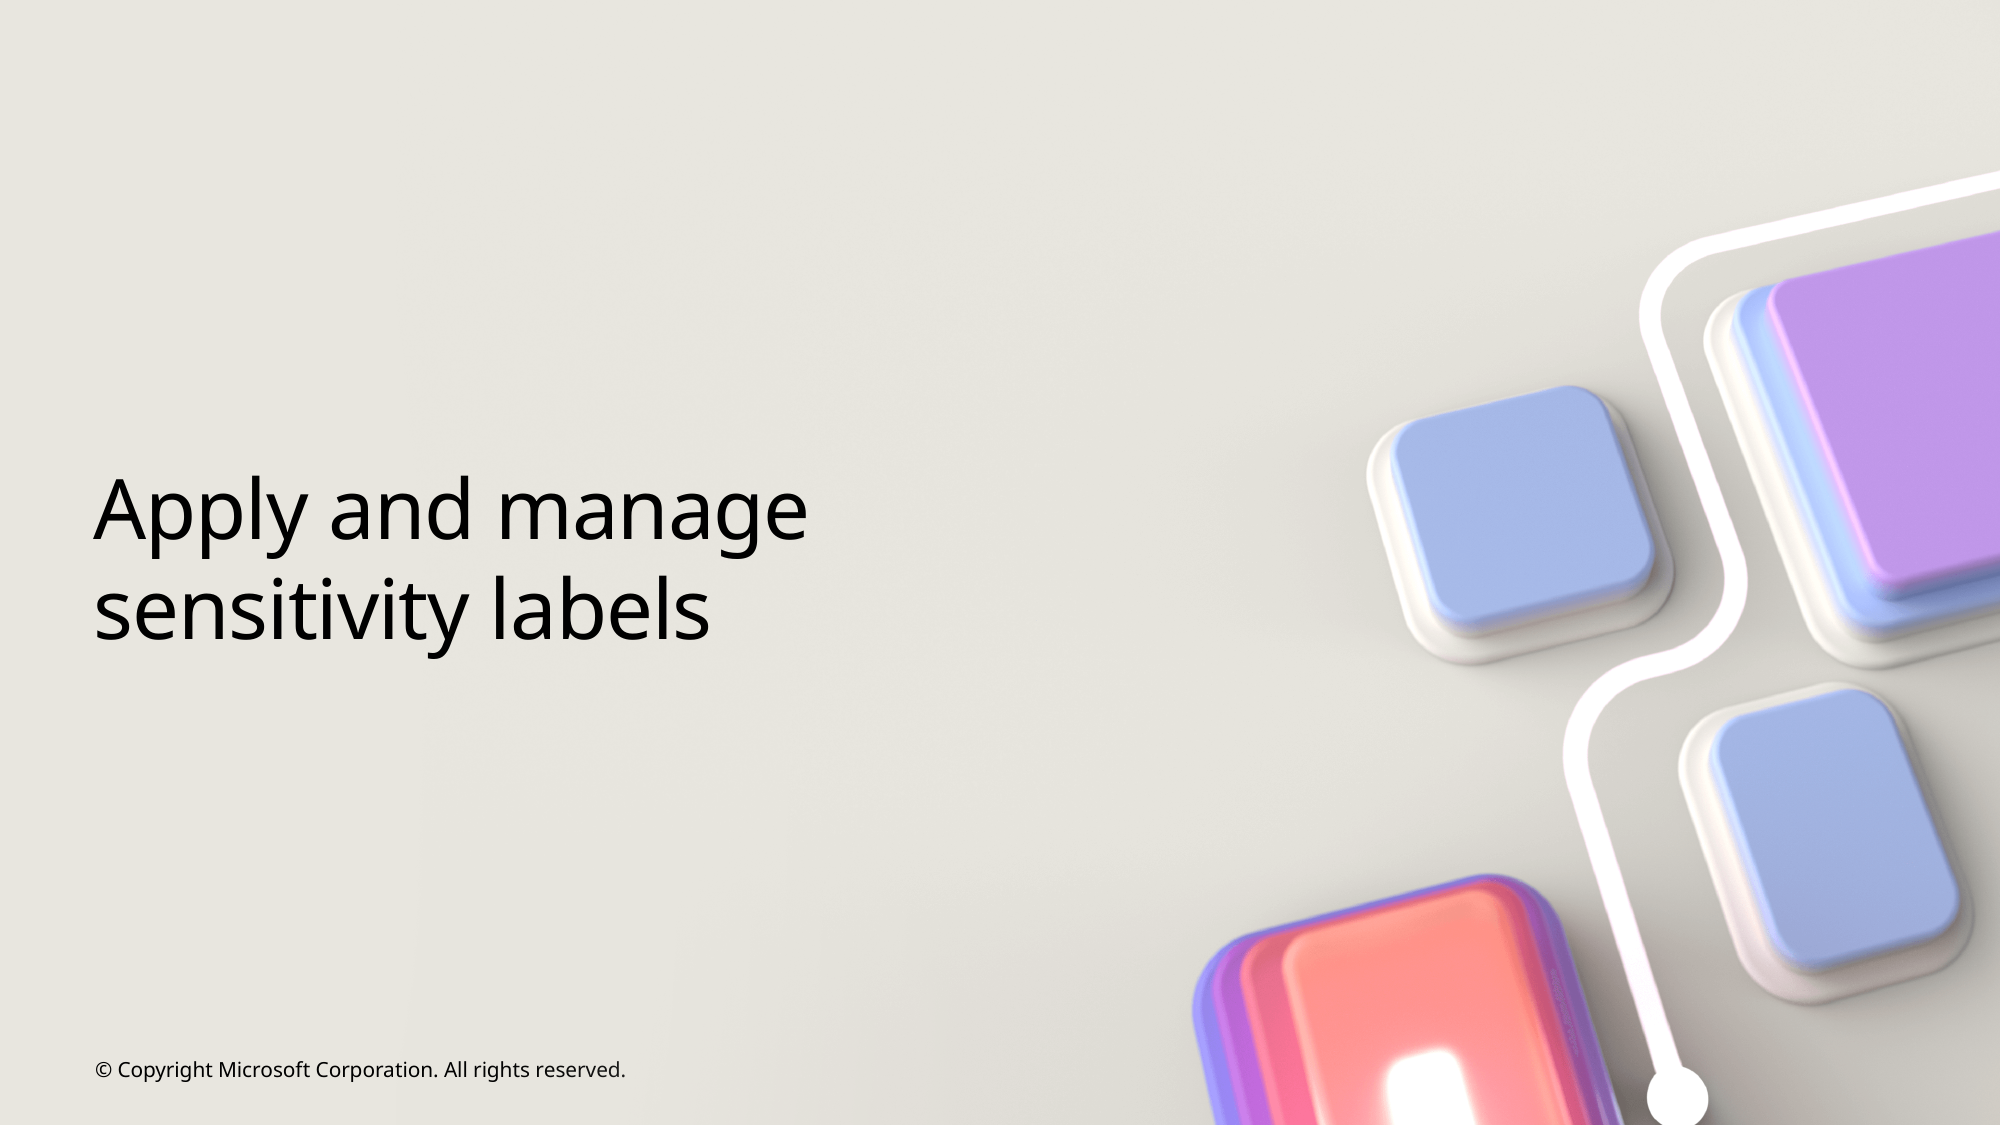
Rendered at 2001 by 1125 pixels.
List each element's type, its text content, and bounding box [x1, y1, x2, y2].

title Apply and manage sensitivity labels [93, 454, 1135, 657]
picture [396, 0, 2000, 1125]
